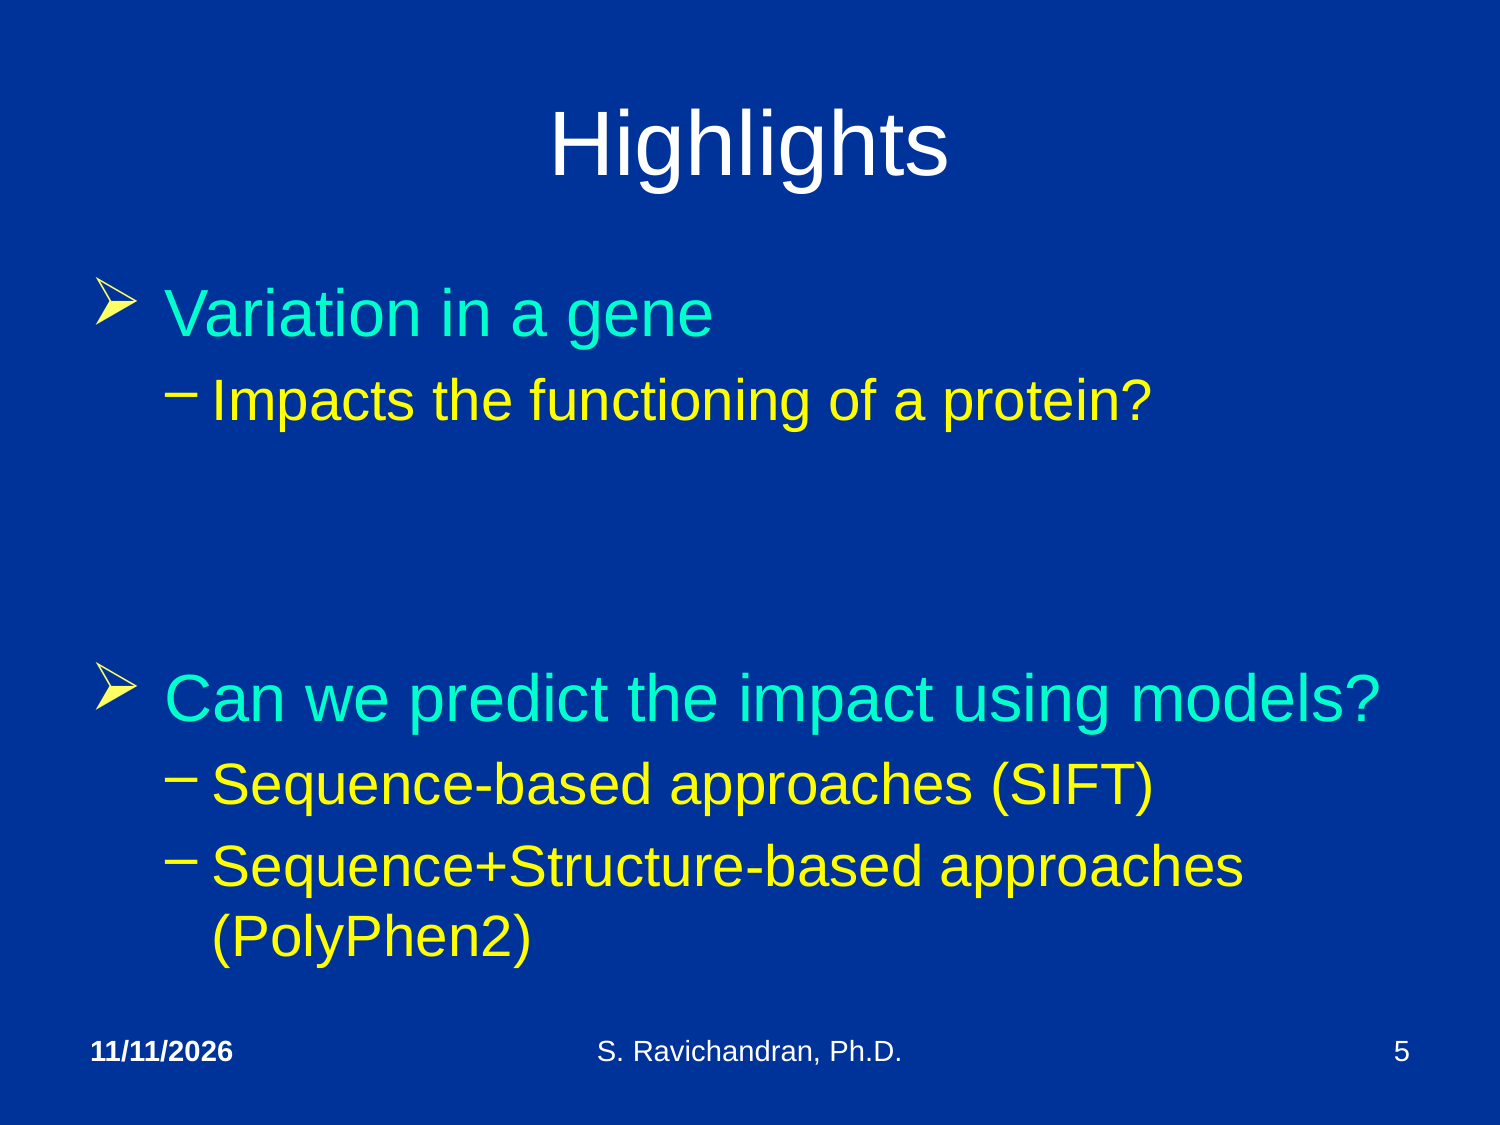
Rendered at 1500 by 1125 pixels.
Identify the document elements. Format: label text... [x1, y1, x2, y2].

footer S. Ravichandran, Ph.D. [512, 1024, 988, 1103]
slide_number 5 [1074, 1024, 1426, 1103]
list Variation in a gene Impacts the functioning of a protein? Can we predict the impact using models? Sequence-based approaches (SIFT) Sequence+Structure-based approaches (PolyPhen2) [74, 262, 1426, 1006]
title Highlights [74, 44, 1426, 233]
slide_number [74, 1024, 426, 1103]
